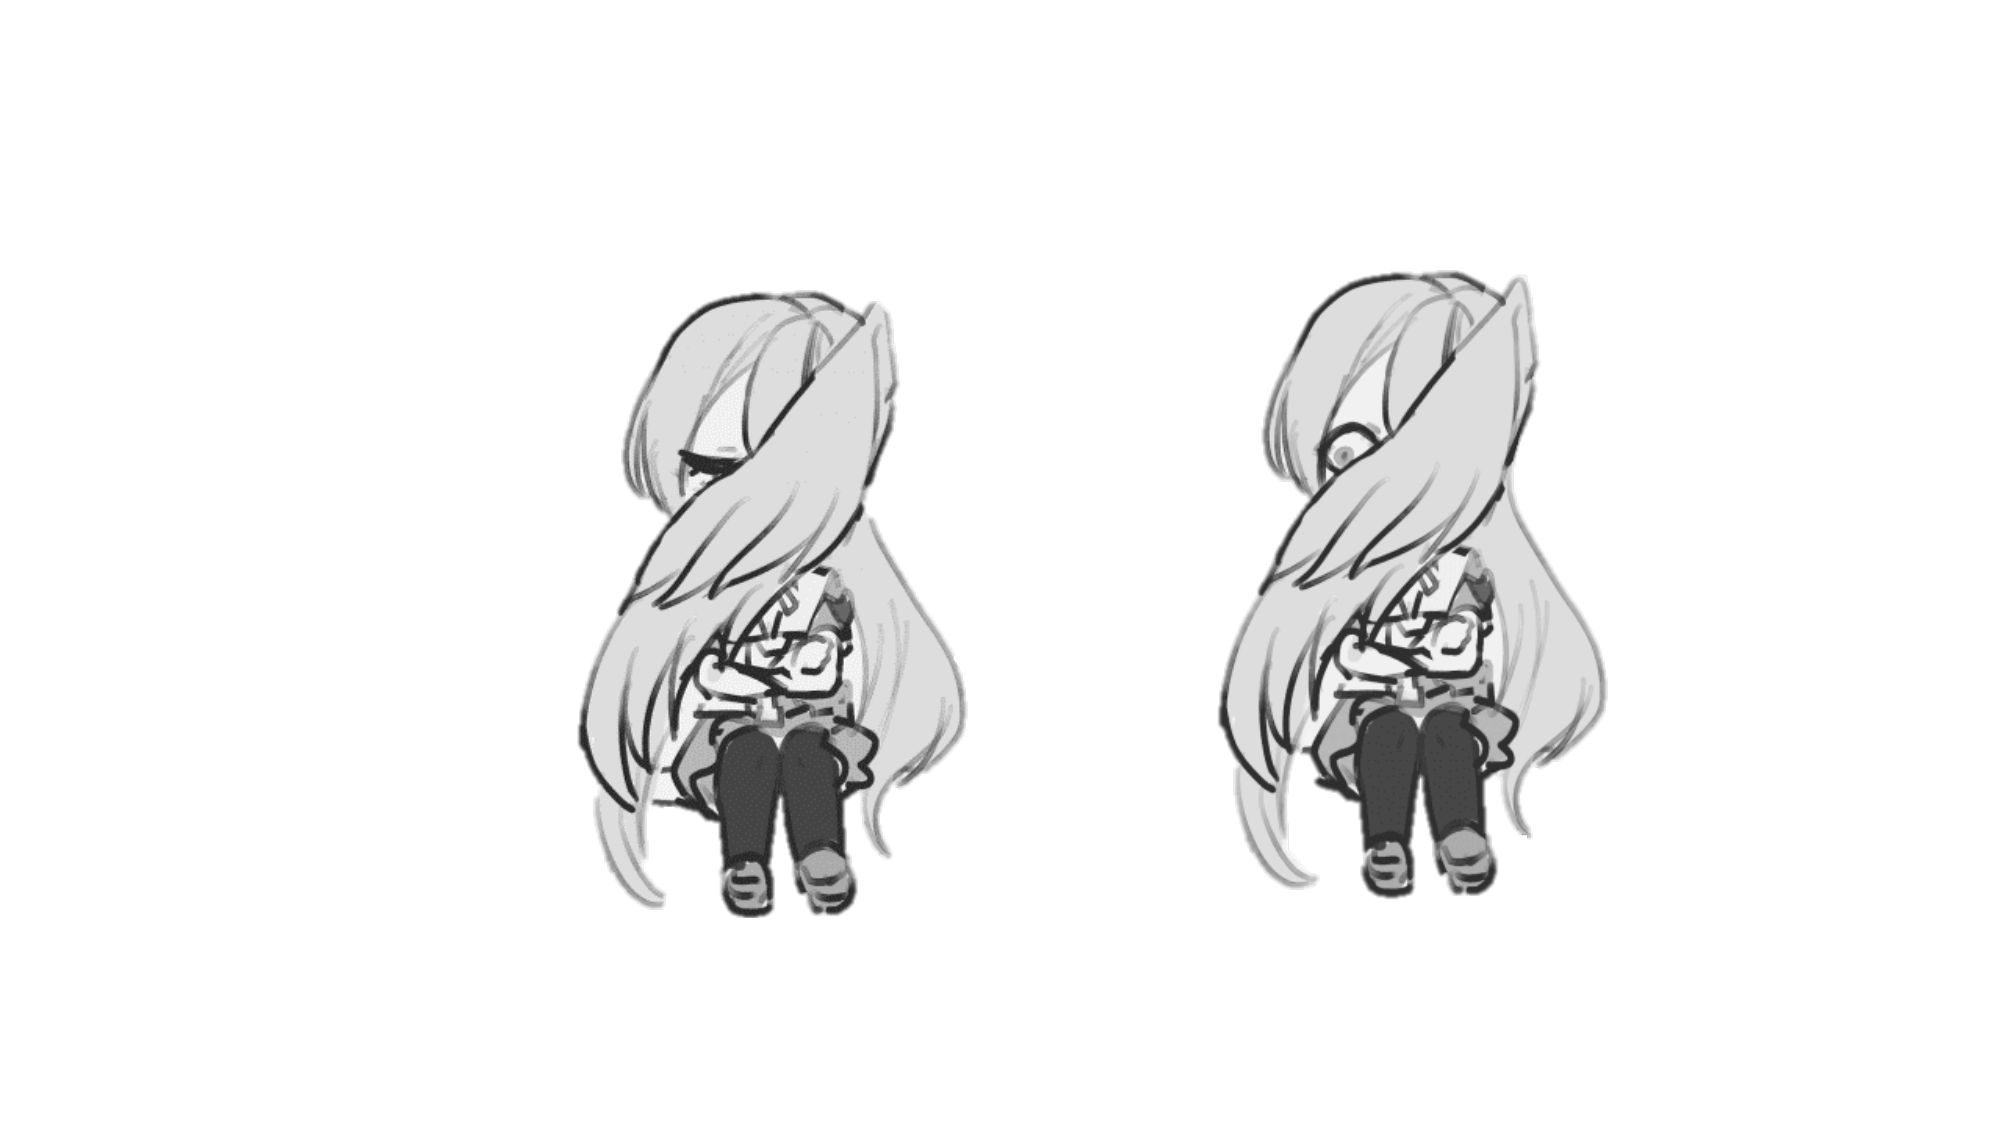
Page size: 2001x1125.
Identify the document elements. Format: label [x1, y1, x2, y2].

picture [1196, 252, 1618, 918]
picture [552, 252, 973, 918]
